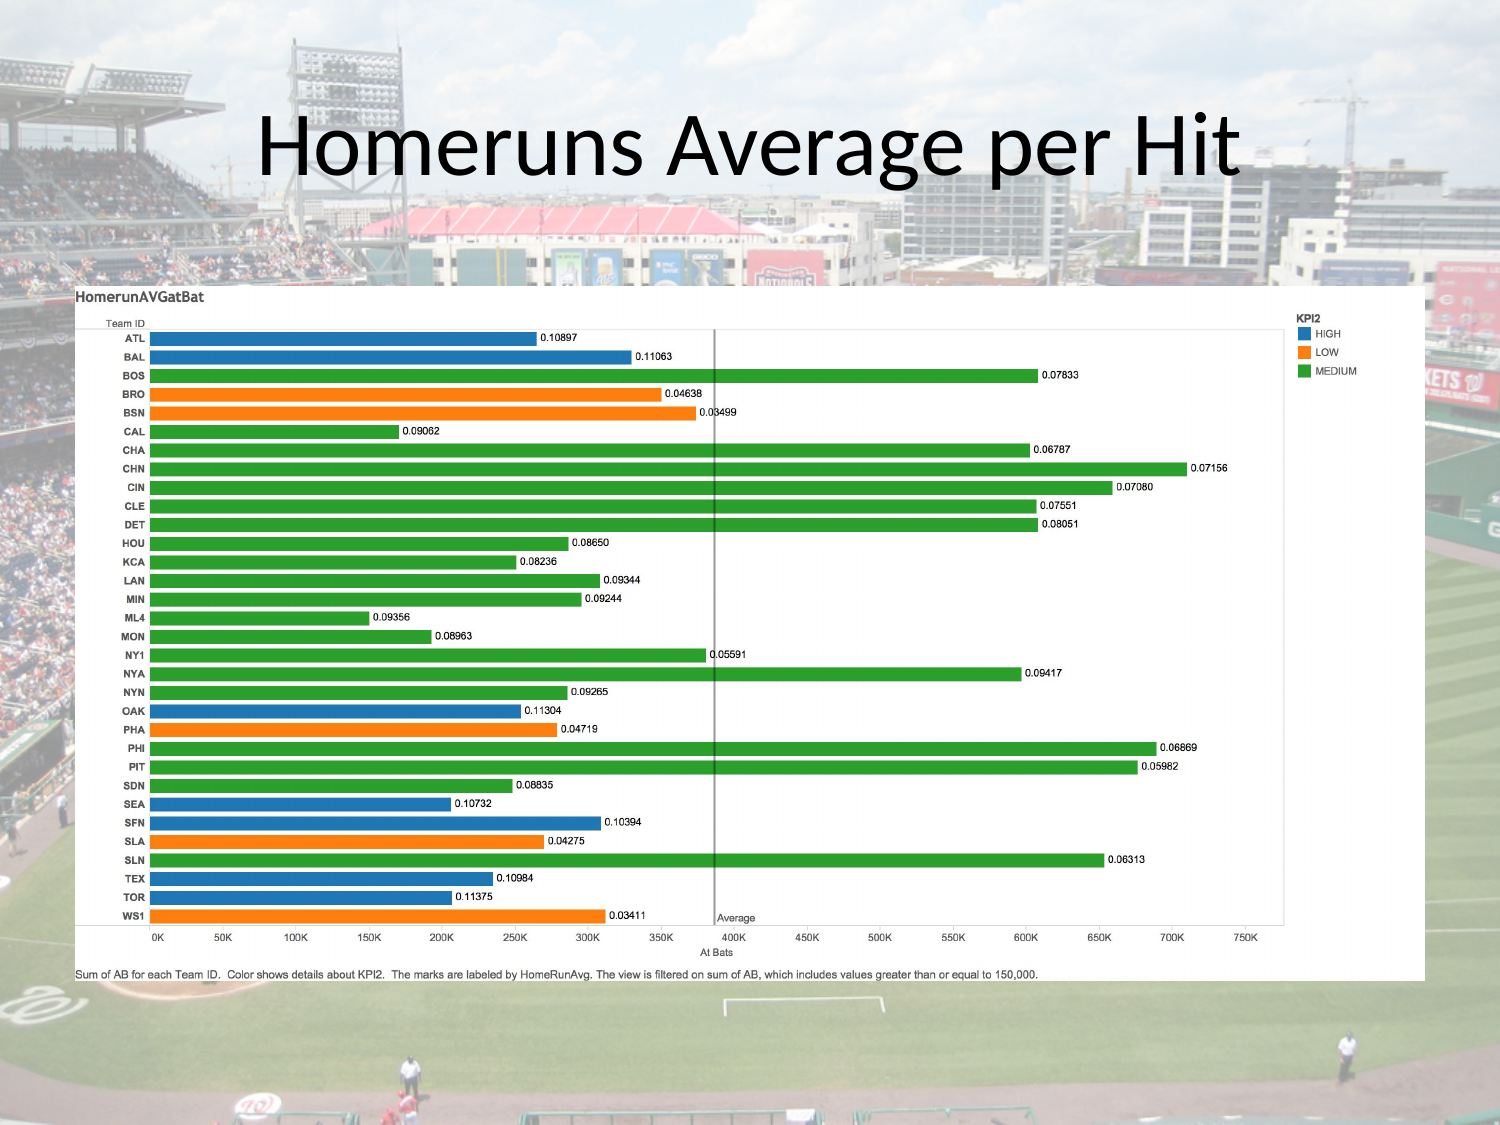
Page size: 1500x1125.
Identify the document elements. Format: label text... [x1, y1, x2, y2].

title Homeruns Average per Hit [75, 45, 1425, 233]
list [74, 262, 1426, 1006]
